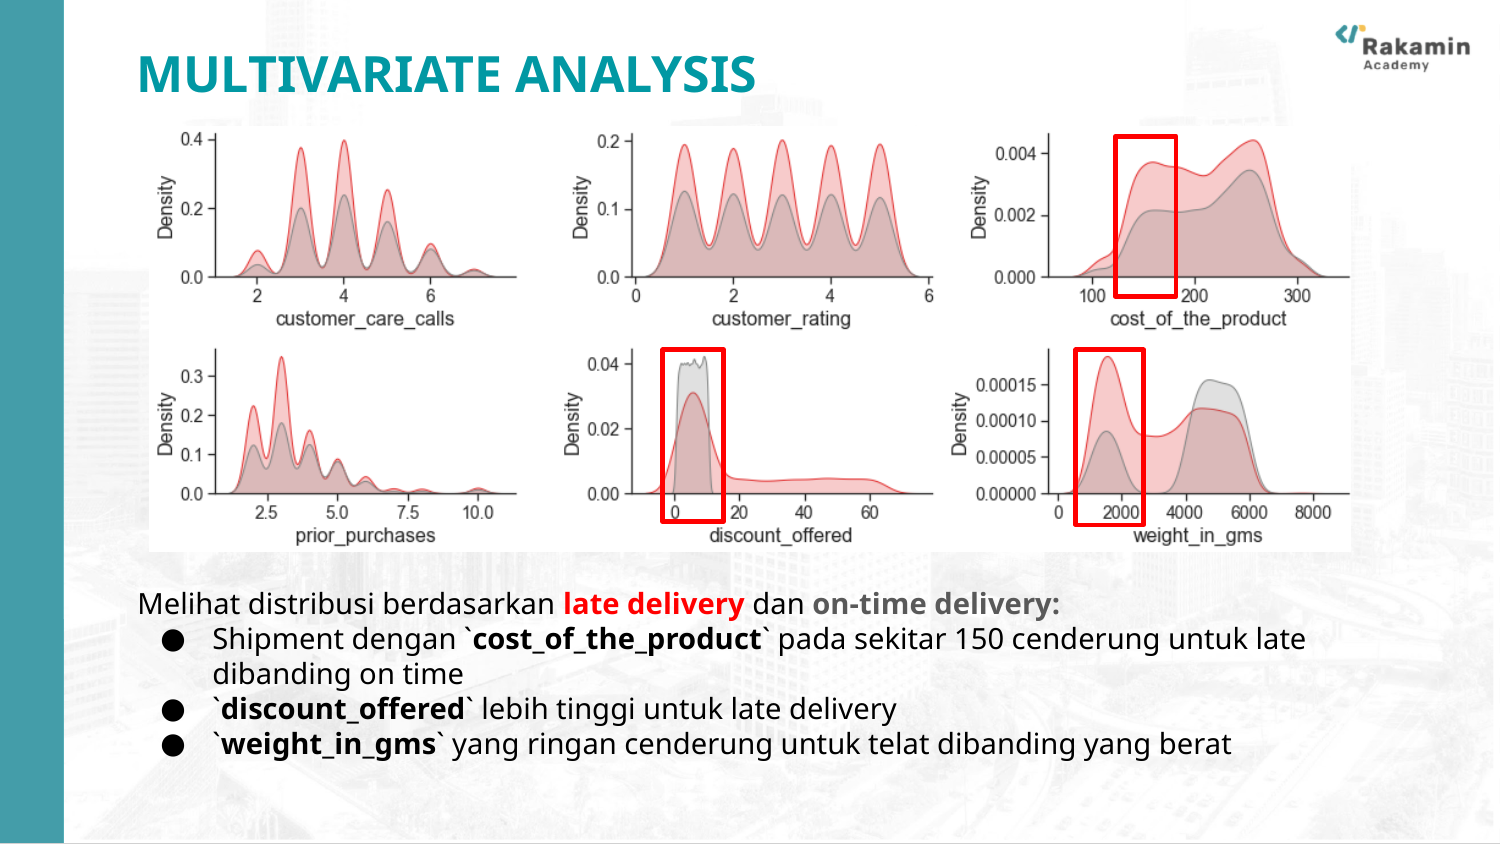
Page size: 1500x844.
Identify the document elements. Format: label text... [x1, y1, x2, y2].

picture [0, 0, 1500, 844]
text_box MULTIVARIATE ANALYSIS [124, 35, 1030, 109]
text_box Melihat distribusi berdasarkan late delivery dan on-time delivery: Shipment dengan `cost_of_the_product` pada sekitar 150 cenderung untuk late dibanding on time `discount_offered` lebih tinggi untuk late delivery `weight_in_gms` yang ringan cenderung untuk telat dibanding yang berat [122, 570, 1390, 776]
